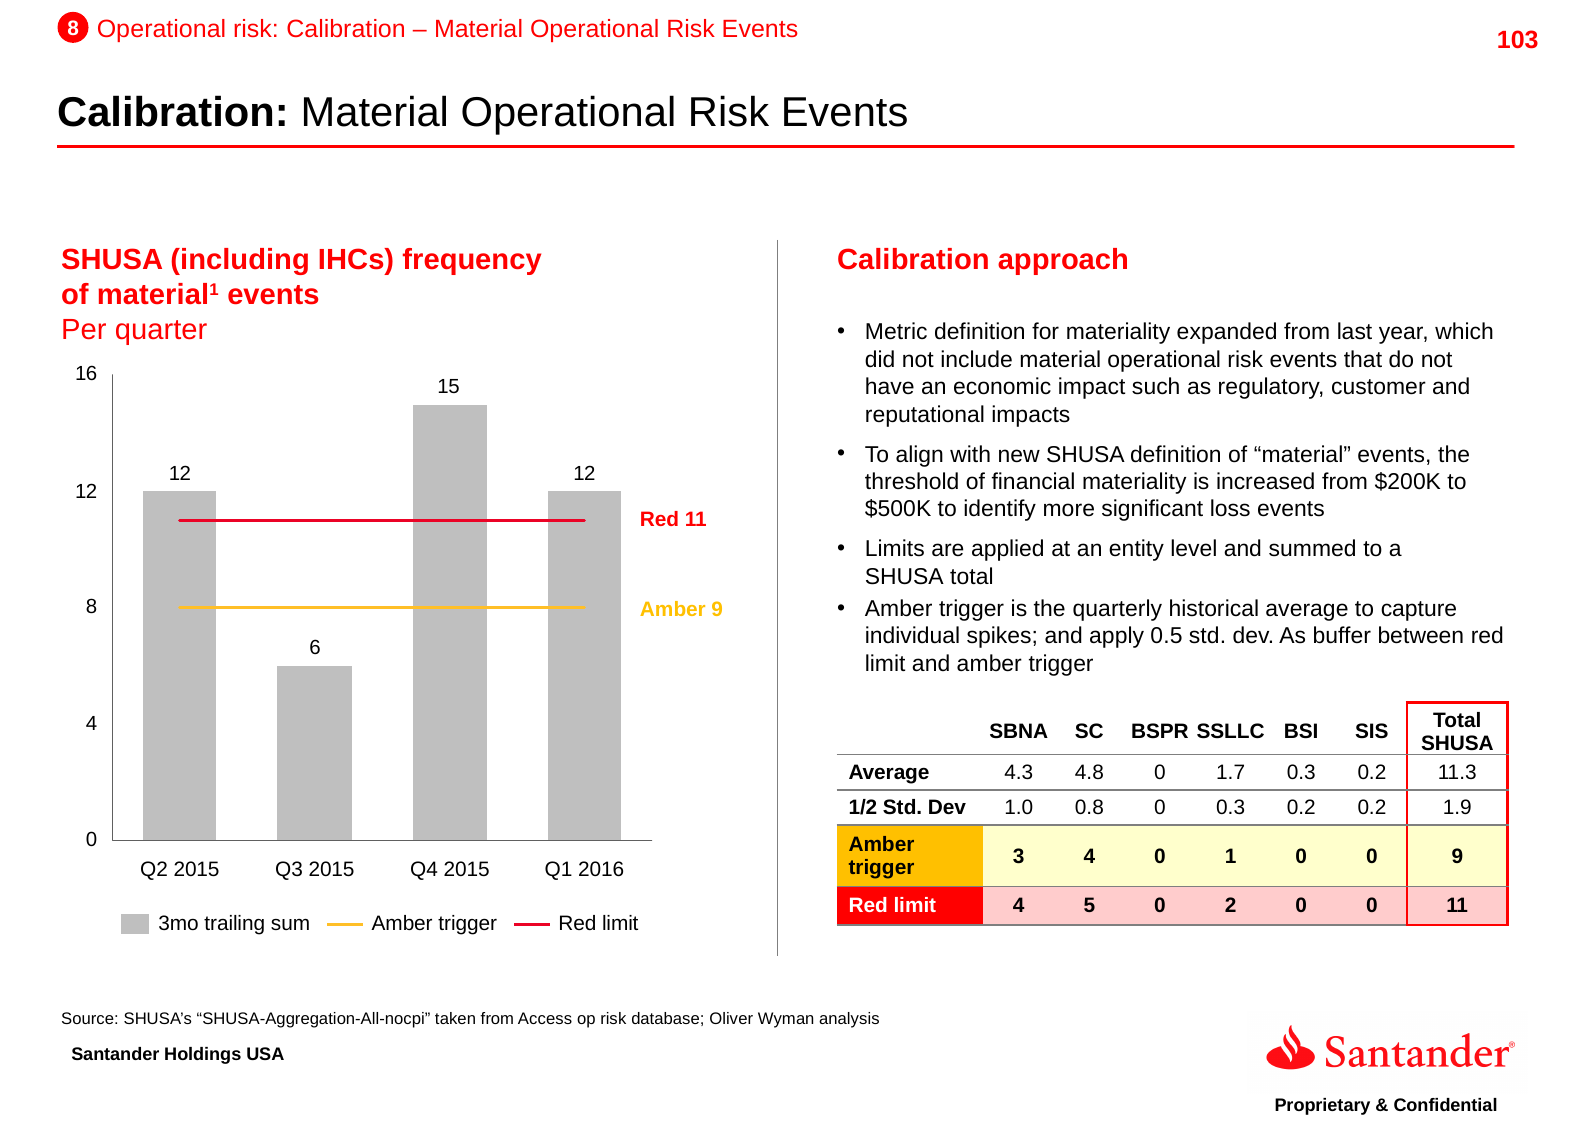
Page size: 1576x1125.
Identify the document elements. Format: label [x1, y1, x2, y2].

text_box [118, 911, 152, 937]
text_box [836, 240, 1487, 276]
text_box [558, 912, 640, 935]
list [57, 74, 1479, 146]
table_cell [1408, 755, 1506, 789]
table_cell [837, 826, 1406, 886]
text_box [49, 240, 729, 882]
table_cell [837, 887, 1406, 924]
picture [1247, 1011, 1528, 1094]
table_cell [1408, 887, 1506, 924]
text_box [371, 912, 498, 935]
text_box [158, 912, 311, 935]
table_cell [837, 755, 1406, 789]
table_cell [1408, 791, 1506, 824]
table_cell [1408, 826, 1506, 886]
table_cell [837, 791, 1406, 824]
table_header [1408, 704, 1506, 754]
text_box [61, 1008, 1508, 1029]
text_box [57, 11, 801, 44]
text_box [836, 316, 1508, 677]
table_header [837, 702, 1406, 754]
